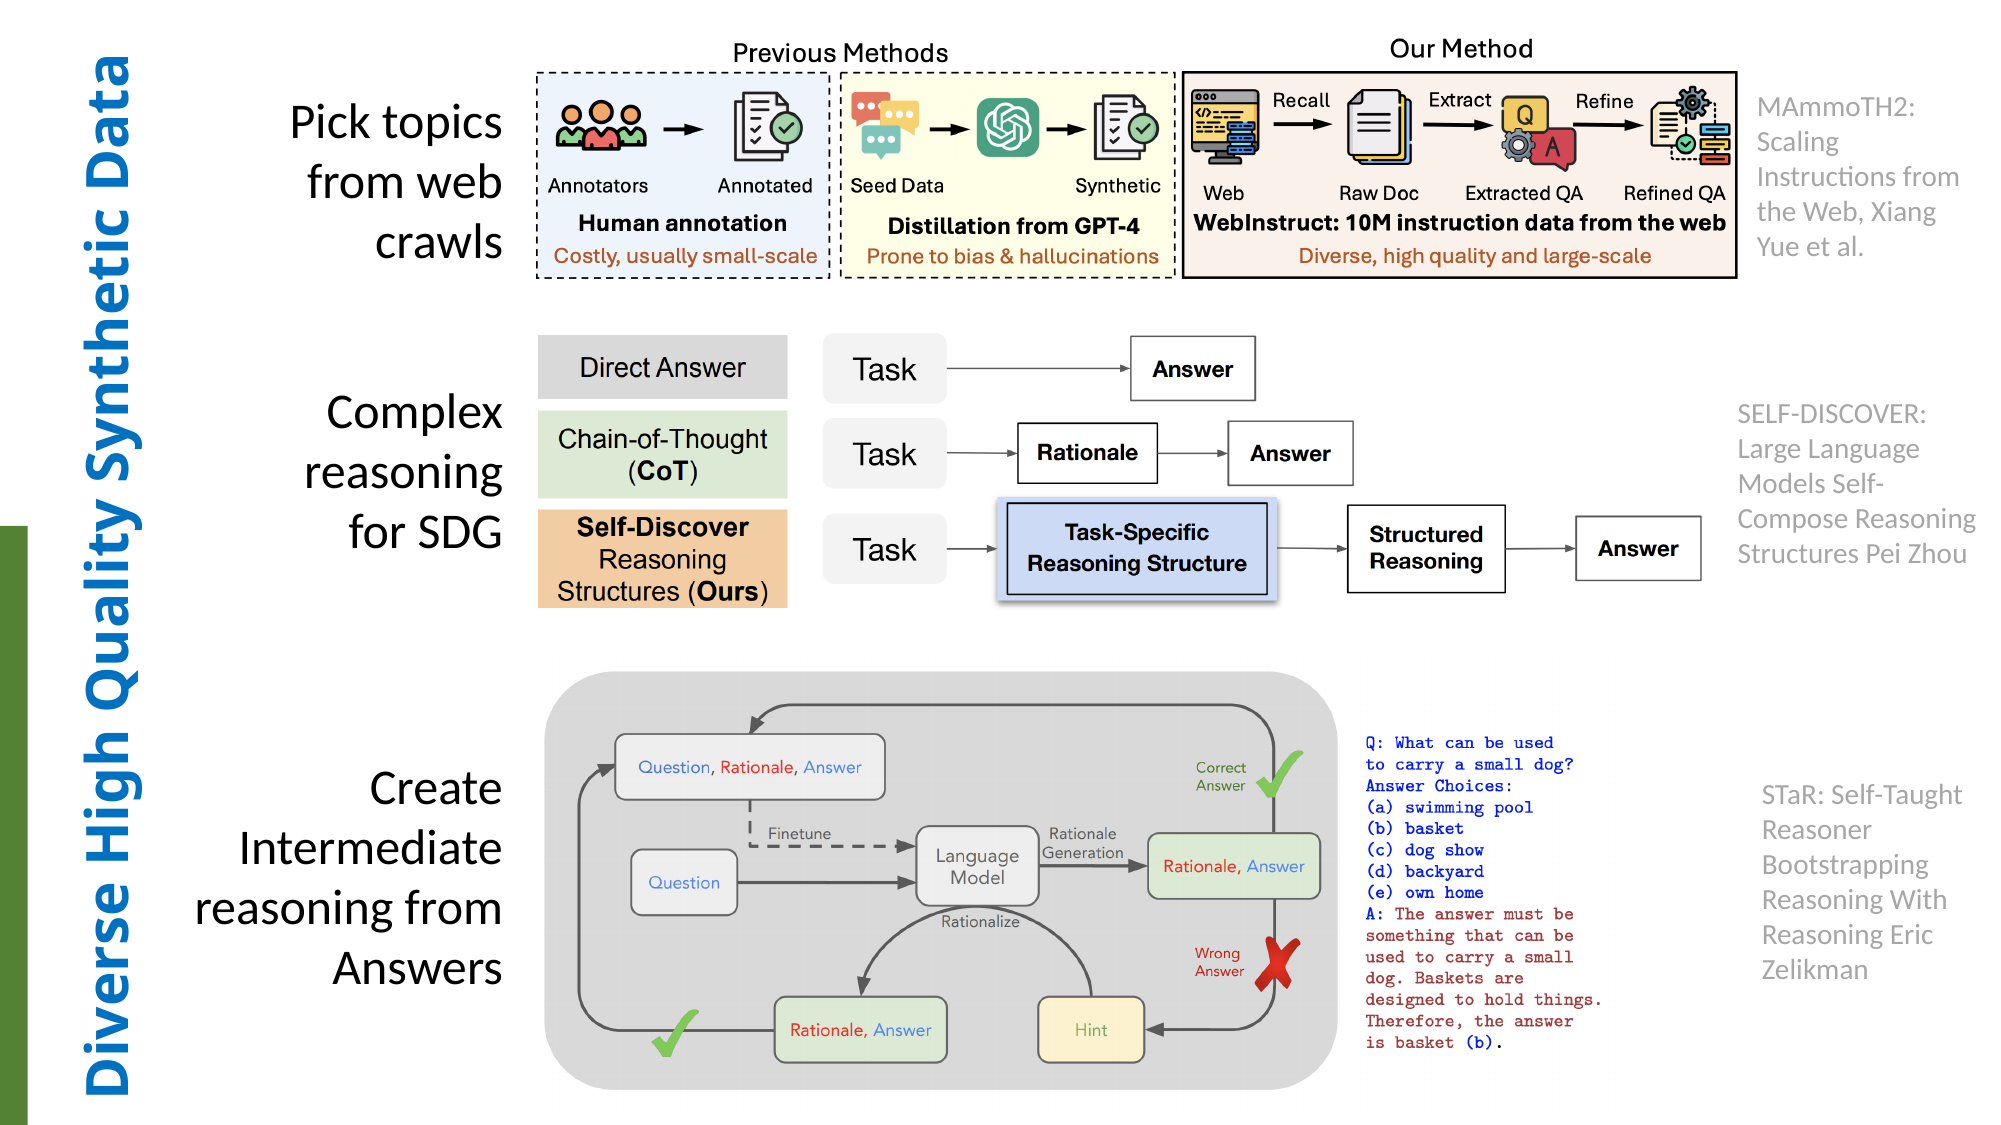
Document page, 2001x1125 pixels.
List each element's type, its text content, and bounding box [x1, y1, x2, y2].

text_box Complex reasoning for SDG [261, 371, 513, 566]
picture [513, 318, 1726, 618]
text_box Create Intermediate reasoning from Answers [149, 746, 517, 1002]
text_box Pick topics from web crawls [261, 80, 518, 276]
text_box SELF-DISCOVER: Large Language Models Self-Compose Reasoning Structures Pei Zhou [1726, 387, 2000, 577]
text_box Diverse High Quality Synthetic Data [38, 37, 180, 1116]
text_box MAmmoTH2: Scaling Instructions from the Web, Xiang Yue et al. [1743, 80, 1983, 270]
text_box STaR: Self-Taught Reasoner Bootstrapping Reasoning With Reasoning Eric Zelikman [1747, 768, 2000, 993]
picture [517, 654, 1623, 1116]
picture [529, 21, 1743, 300]
